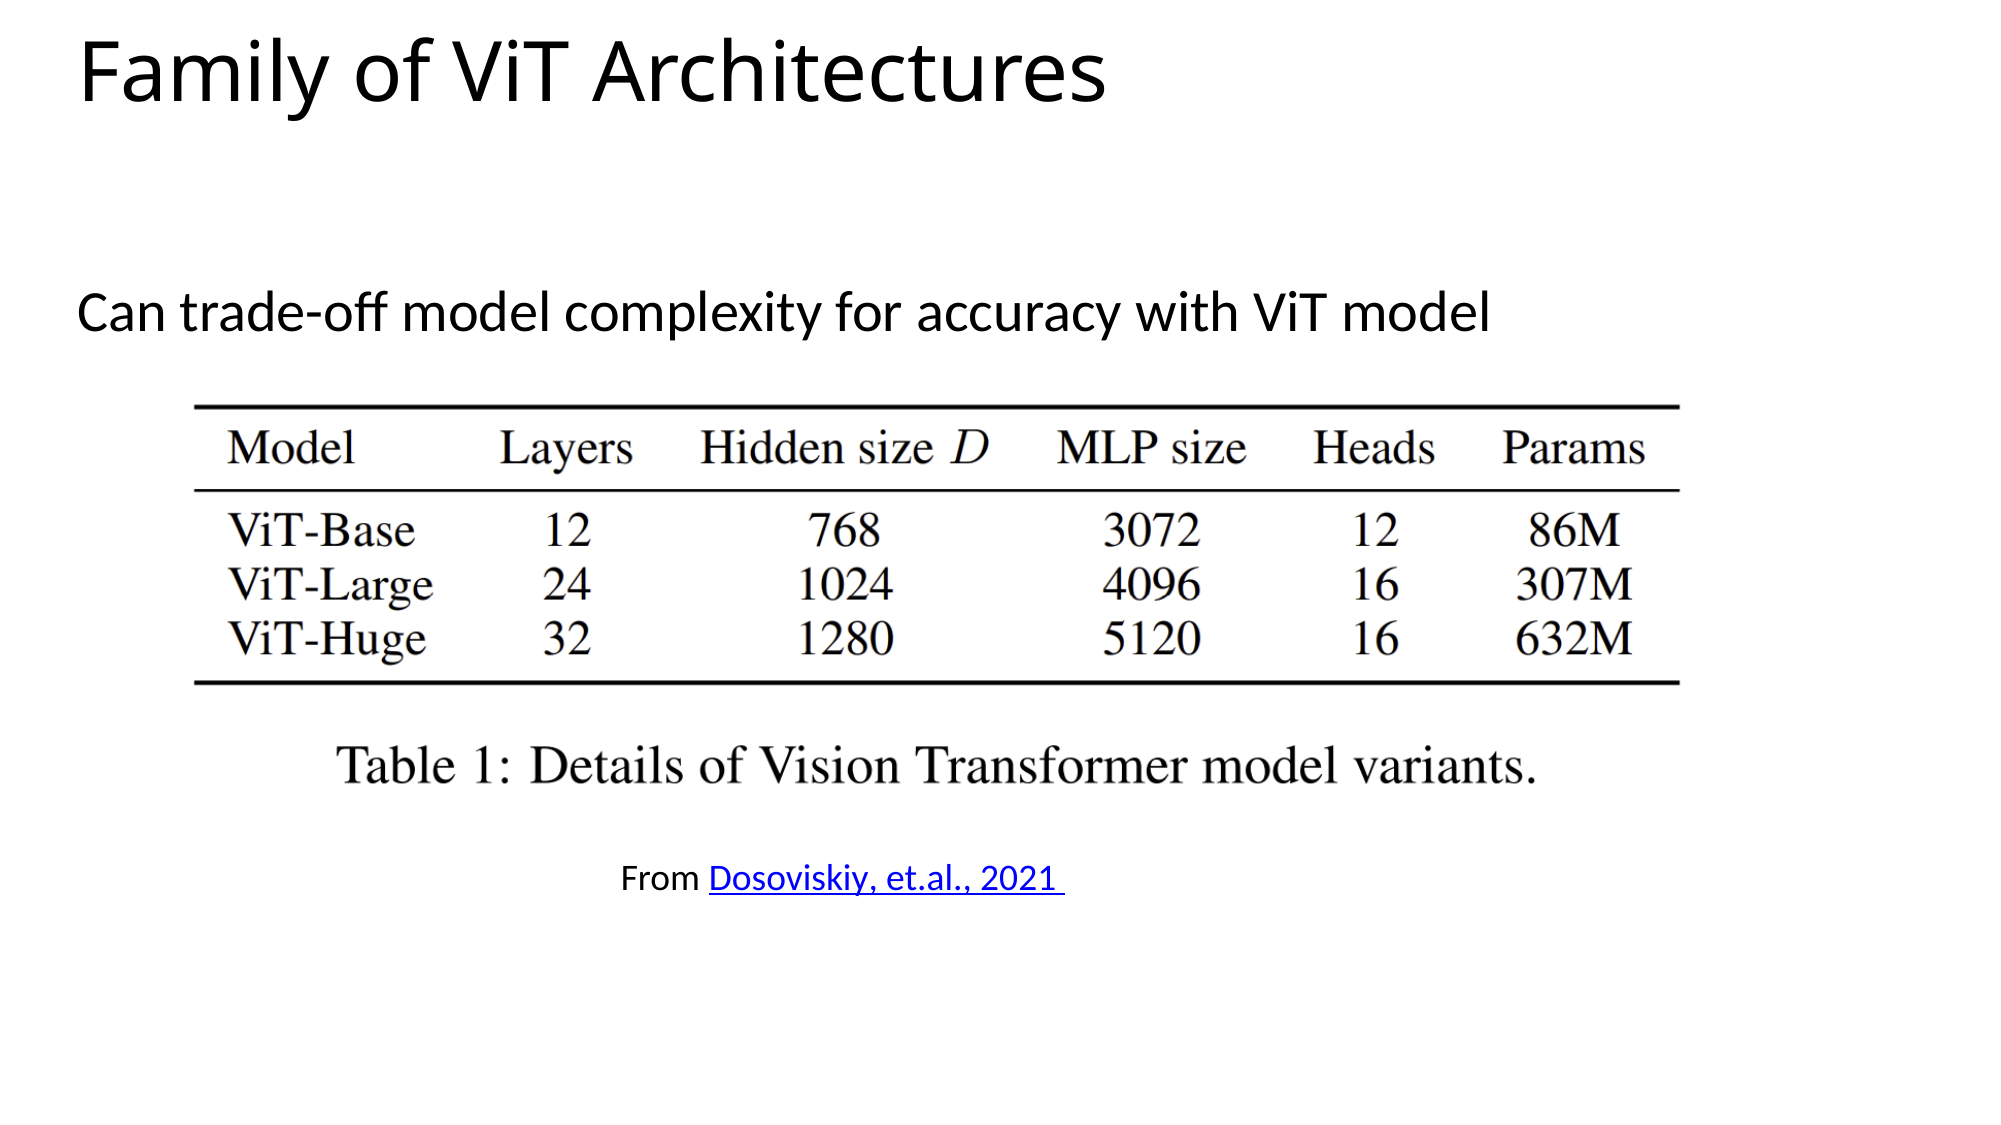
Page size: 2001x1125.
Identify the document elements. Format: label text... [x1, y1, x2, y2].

title Family of ViT Architectures [62, 29, 1953, 134]
picture [180, 390, 1695, 803]
text_box From Dosoviskiy, et.al., 2021 [606, 845, 1124, 905]
list Can trade-off model complexity for accuracy with ViT model [62, 265, 1953, 1048]
